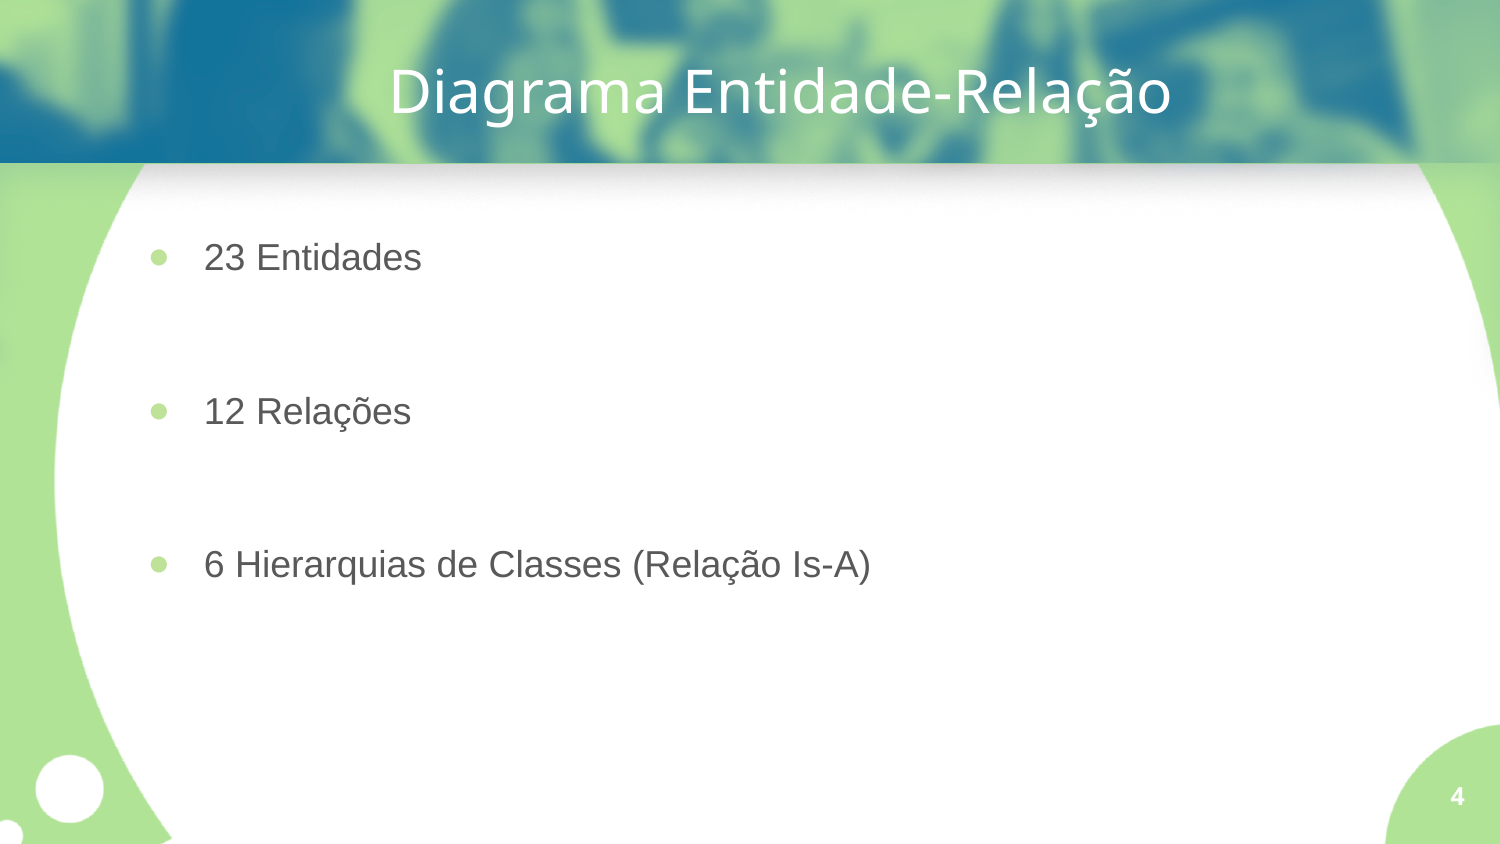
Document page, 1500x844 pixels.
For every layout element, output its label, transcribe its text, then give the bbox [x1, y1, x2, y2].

slide_number 4 [1389, 764, 1480, 830]
picture [0, 0, 1500, 844]
list 23 Entidades 12 Relações 6 Hierarquias de Classes (Relação Is-A) [113, 211, 1449, 793]
title Diagrama Entidade-Relação [174, 38, 1389, 132]
